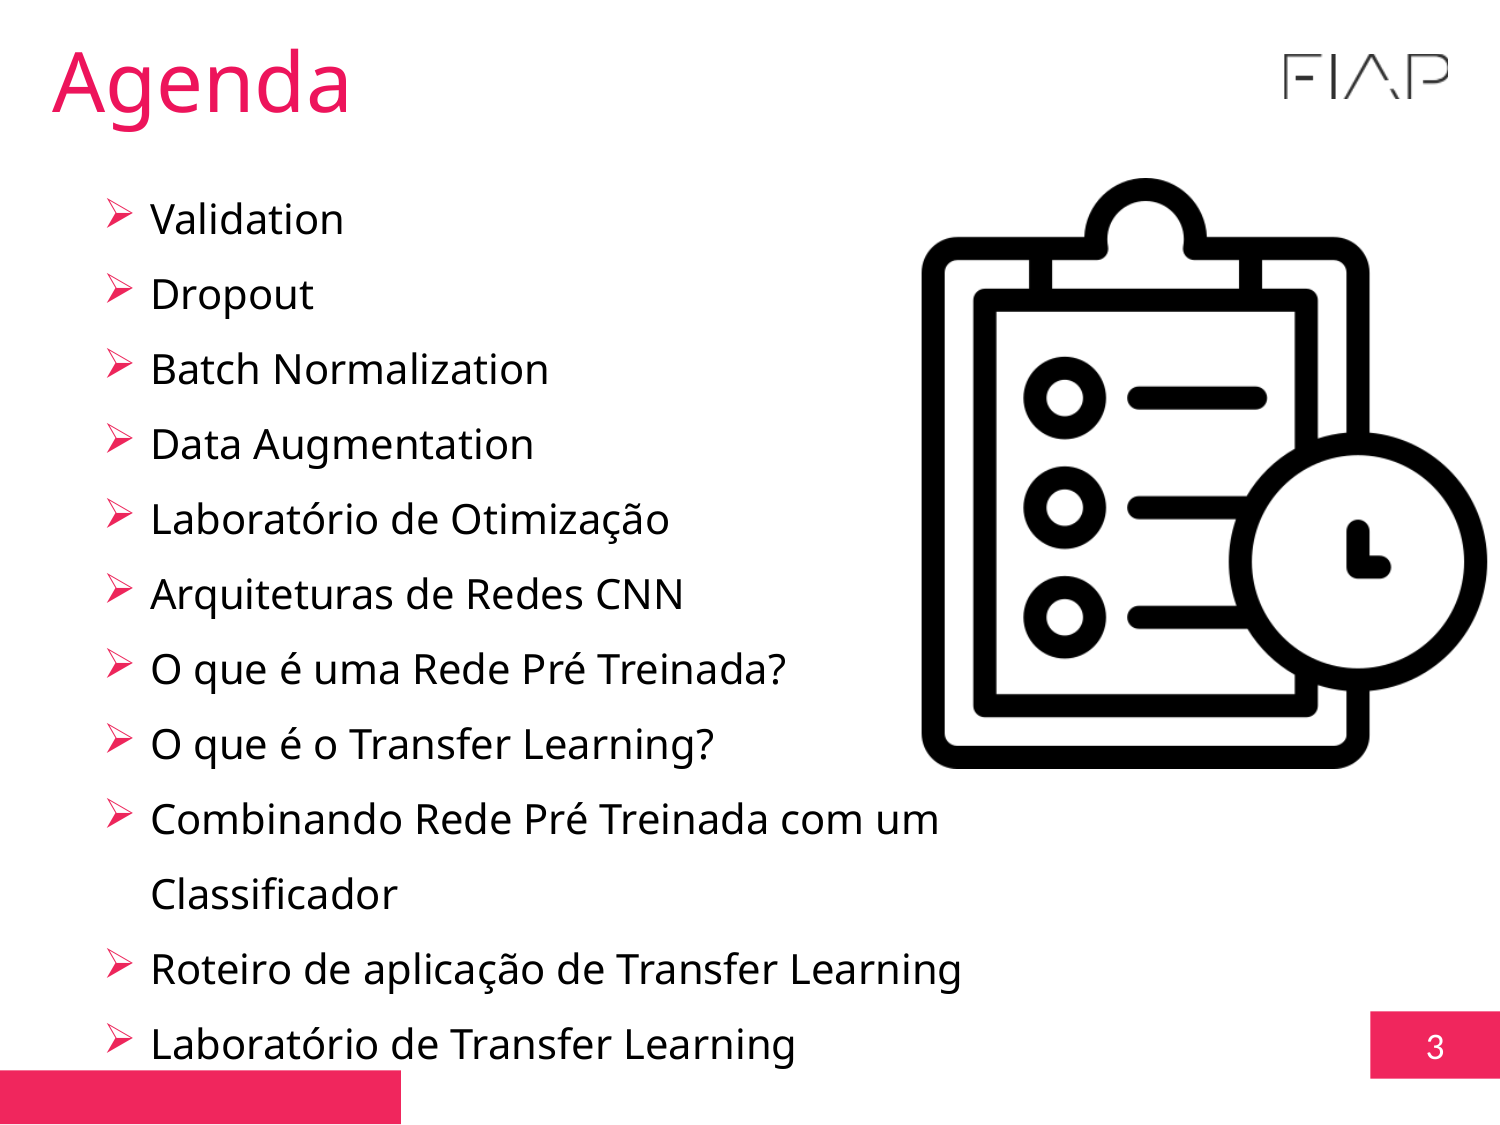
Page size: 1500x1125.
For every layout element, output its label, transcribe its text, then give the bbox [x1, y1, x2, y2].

text_box Validation Dropout Batch Normalization Data Augmentation Laboratório de Otimização Arquiteturas de Redes CNN O que é uma Rede Pré Treinada? O que é o Transfer Learning? Combinando Rede Pré Treinada com um Classificador Roteiro de aplicação de Transfer Learning Laboratório de Transfer Learning [88, 160, 1075, 1076]
text_box Agenda [37, 21, 1075, 137]
picture [909, 178, 1500, 769]
